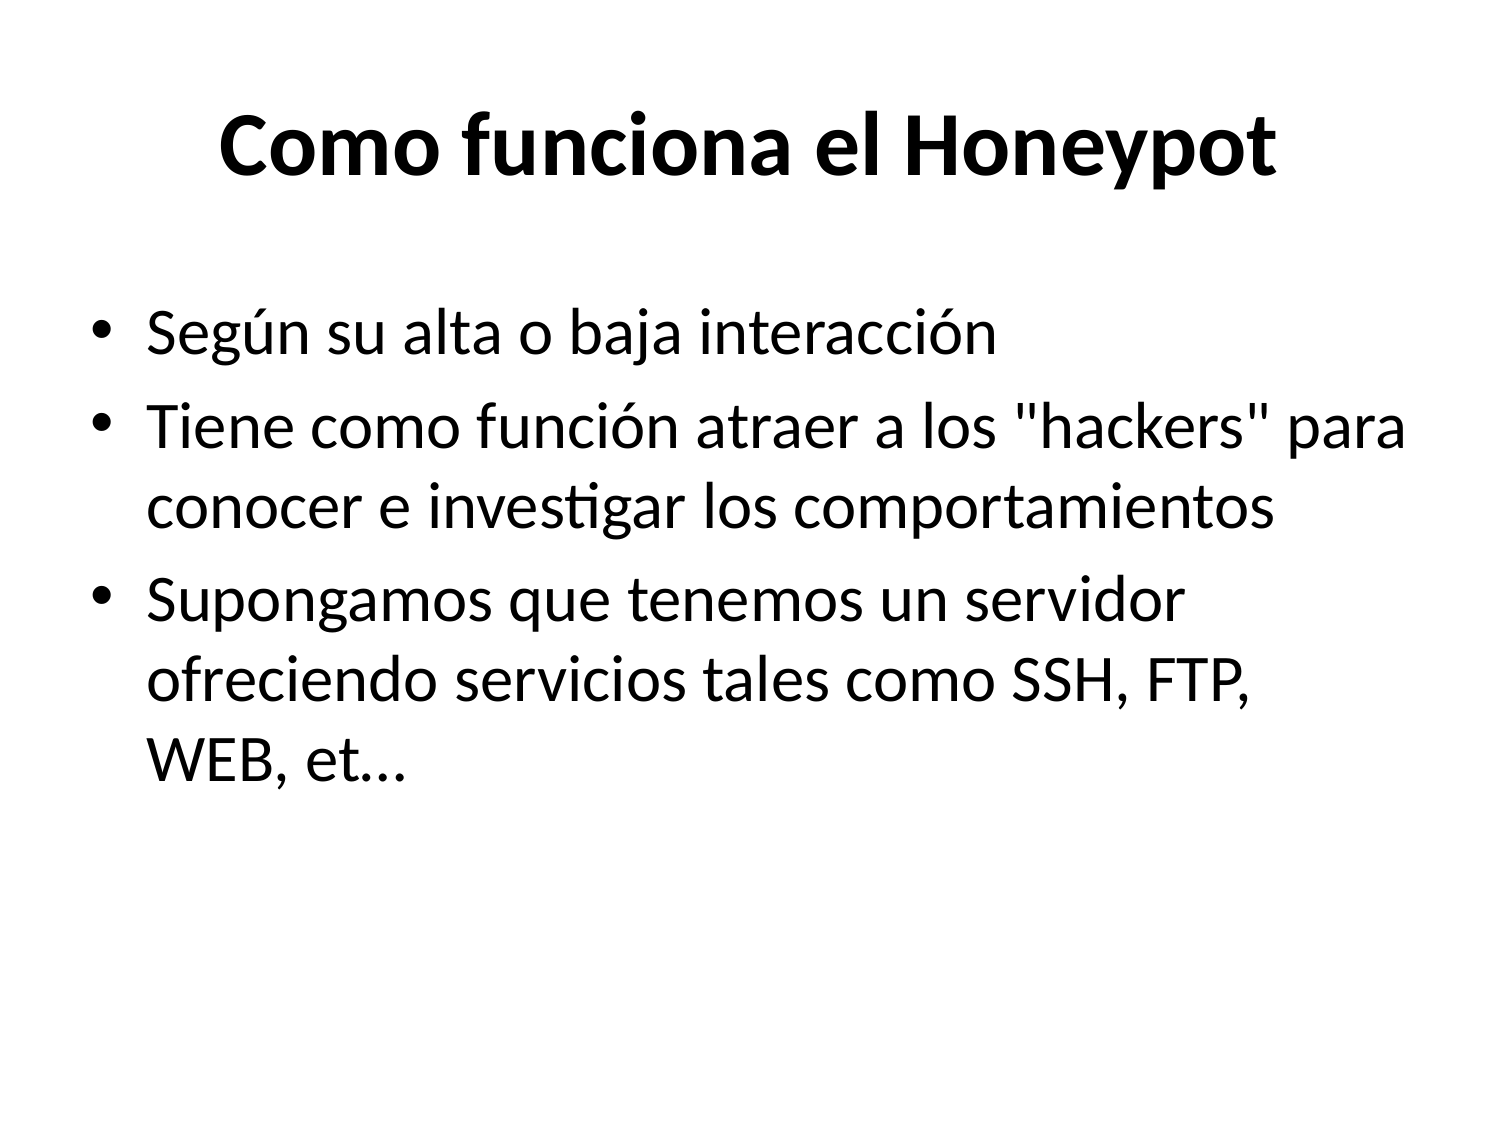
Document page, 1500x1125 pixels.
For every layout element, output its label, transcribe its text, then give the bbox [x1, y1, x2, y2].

list Según su alta o baja interacción Tiene como función atraer a los "hackers" para conocer e investigar los comportamientos Supongamos que tenemos un servidor ofreciendo servicios tales como SSH, FTP, WEB, et… [75, 280, 1425, 1024]
title Como funciona el Honeypot [75, 45, 1425, 233]
